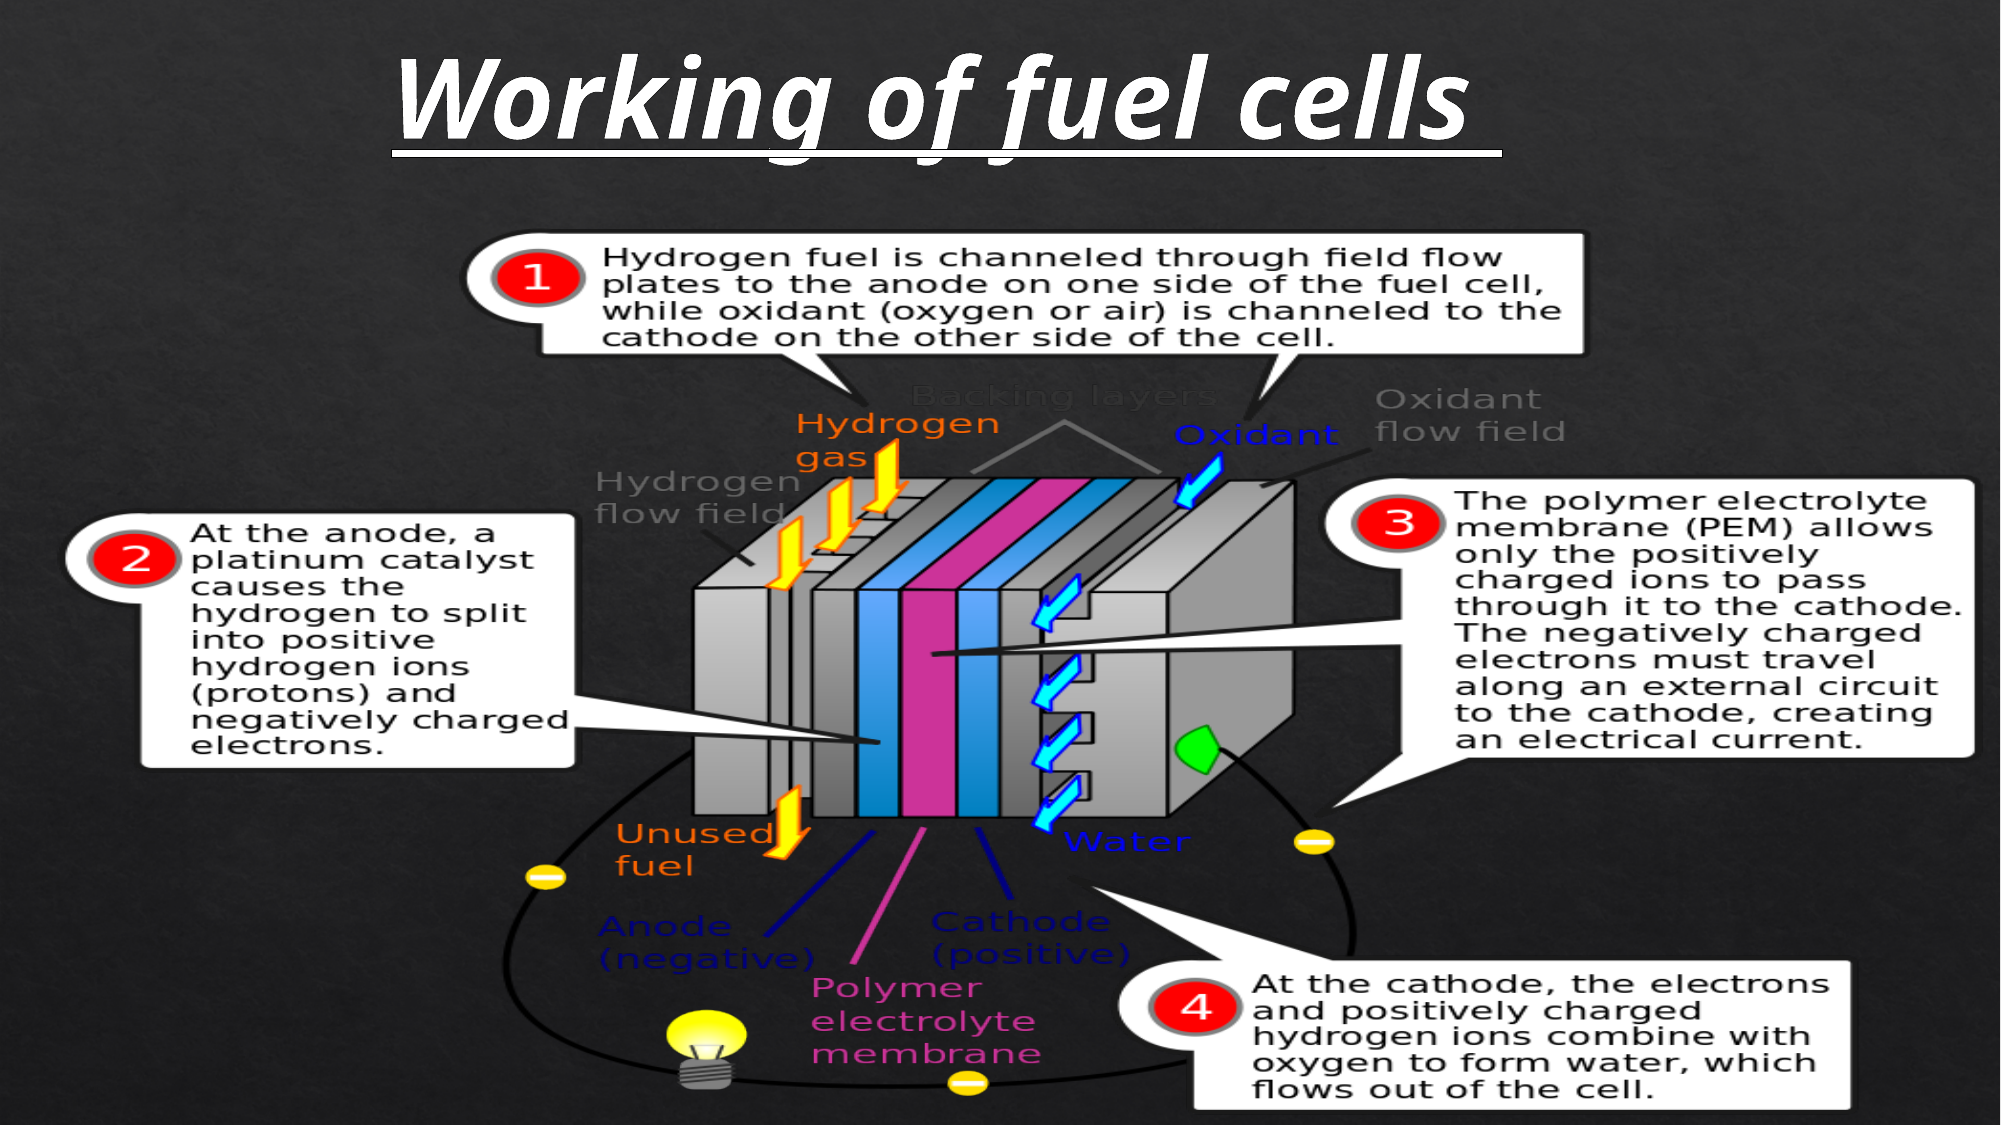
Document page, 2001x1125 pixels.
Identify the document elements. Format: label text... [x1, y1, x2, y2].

picture [41, 223, 2000, 1125]
text_box Working of fuel cells [375, 18, 1518, 169]
